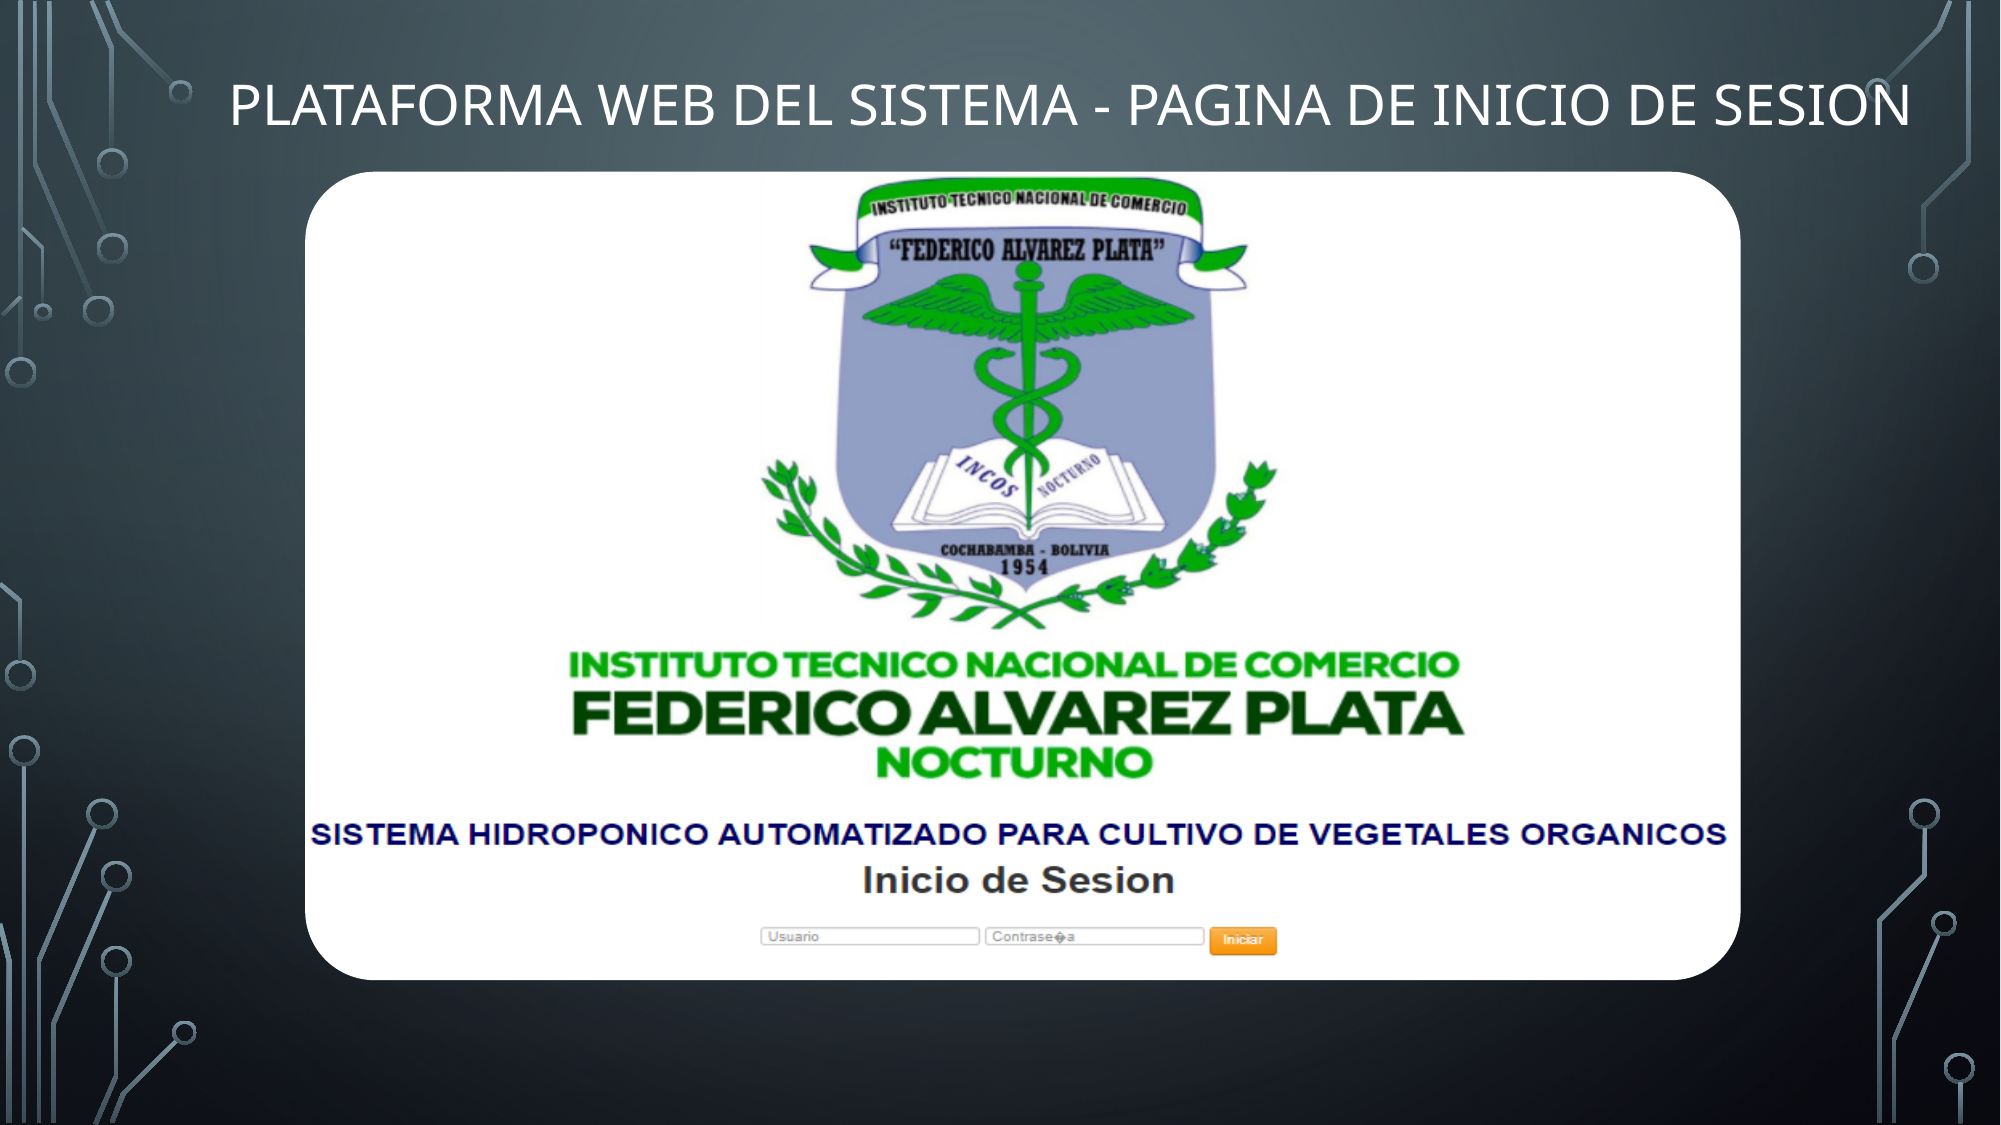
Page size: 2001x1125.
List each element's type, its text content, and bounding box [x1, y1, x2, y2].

text_box PLATAFORMA WEB DEL SISTEMA - PAGINA DE INICIO DE SESION [213, 62, 1977, 153]
picture [304, 171, 1741, 981]
